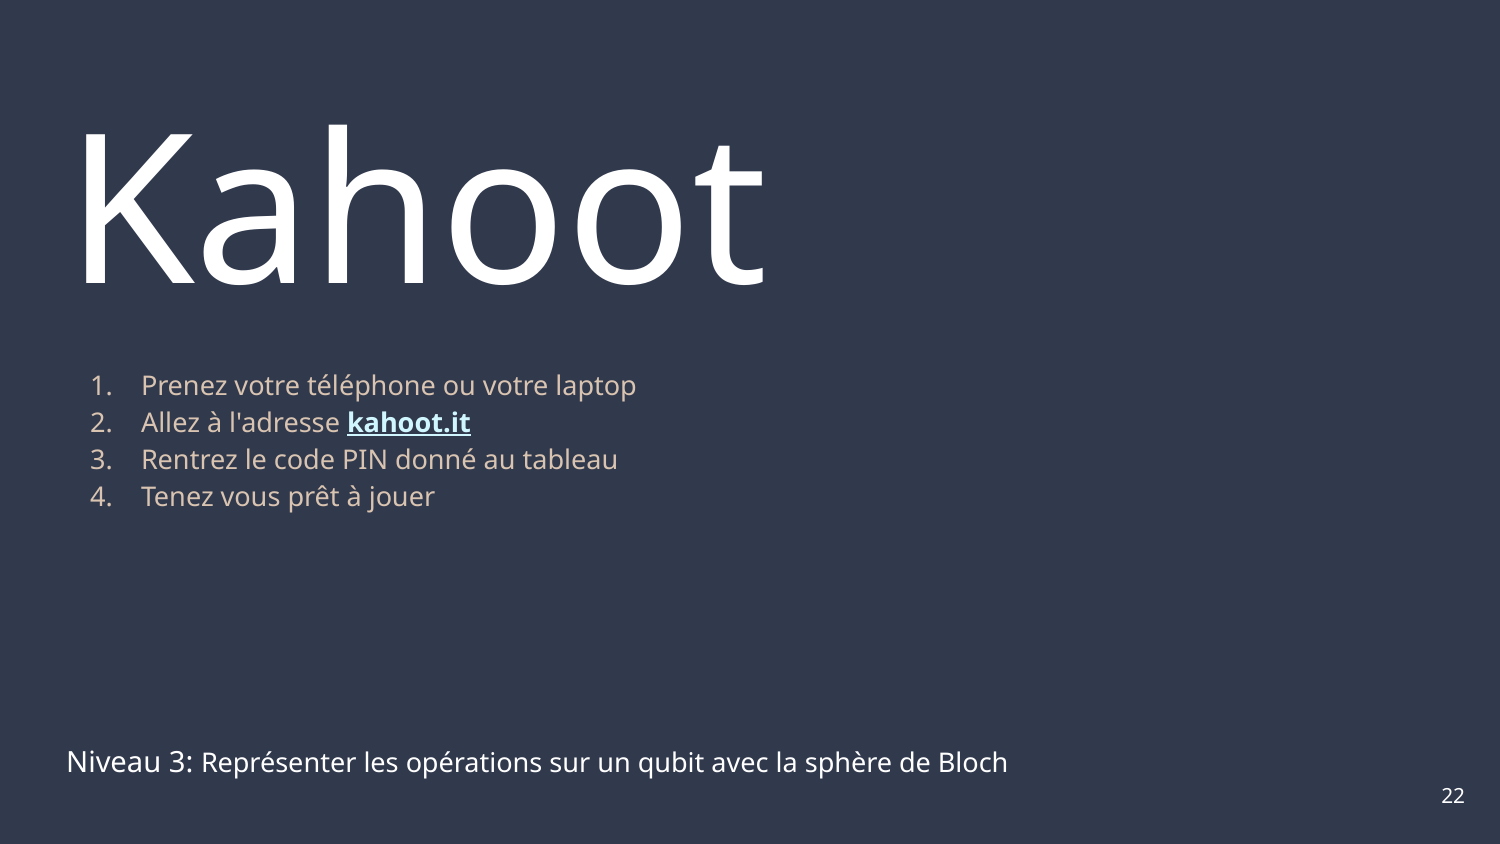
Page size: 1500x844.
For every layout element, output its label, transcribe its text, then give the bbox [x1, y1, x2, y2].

list Prenez votre téléphone ou votre laptop Allez à l'adresse kahoot.it Rentrez le code PIN donné au tableau Tenez vous prêt à jouer [51, 348, 927, 503]
text_box Niveau 3: Représenter les opérations sur un qubit avec la sphère de Bloch [51, 728, 1372, 799]
slide_number ‹#› [1389, 764, 1480, 830]
title Kahoot [51, 136, 927, 341]
